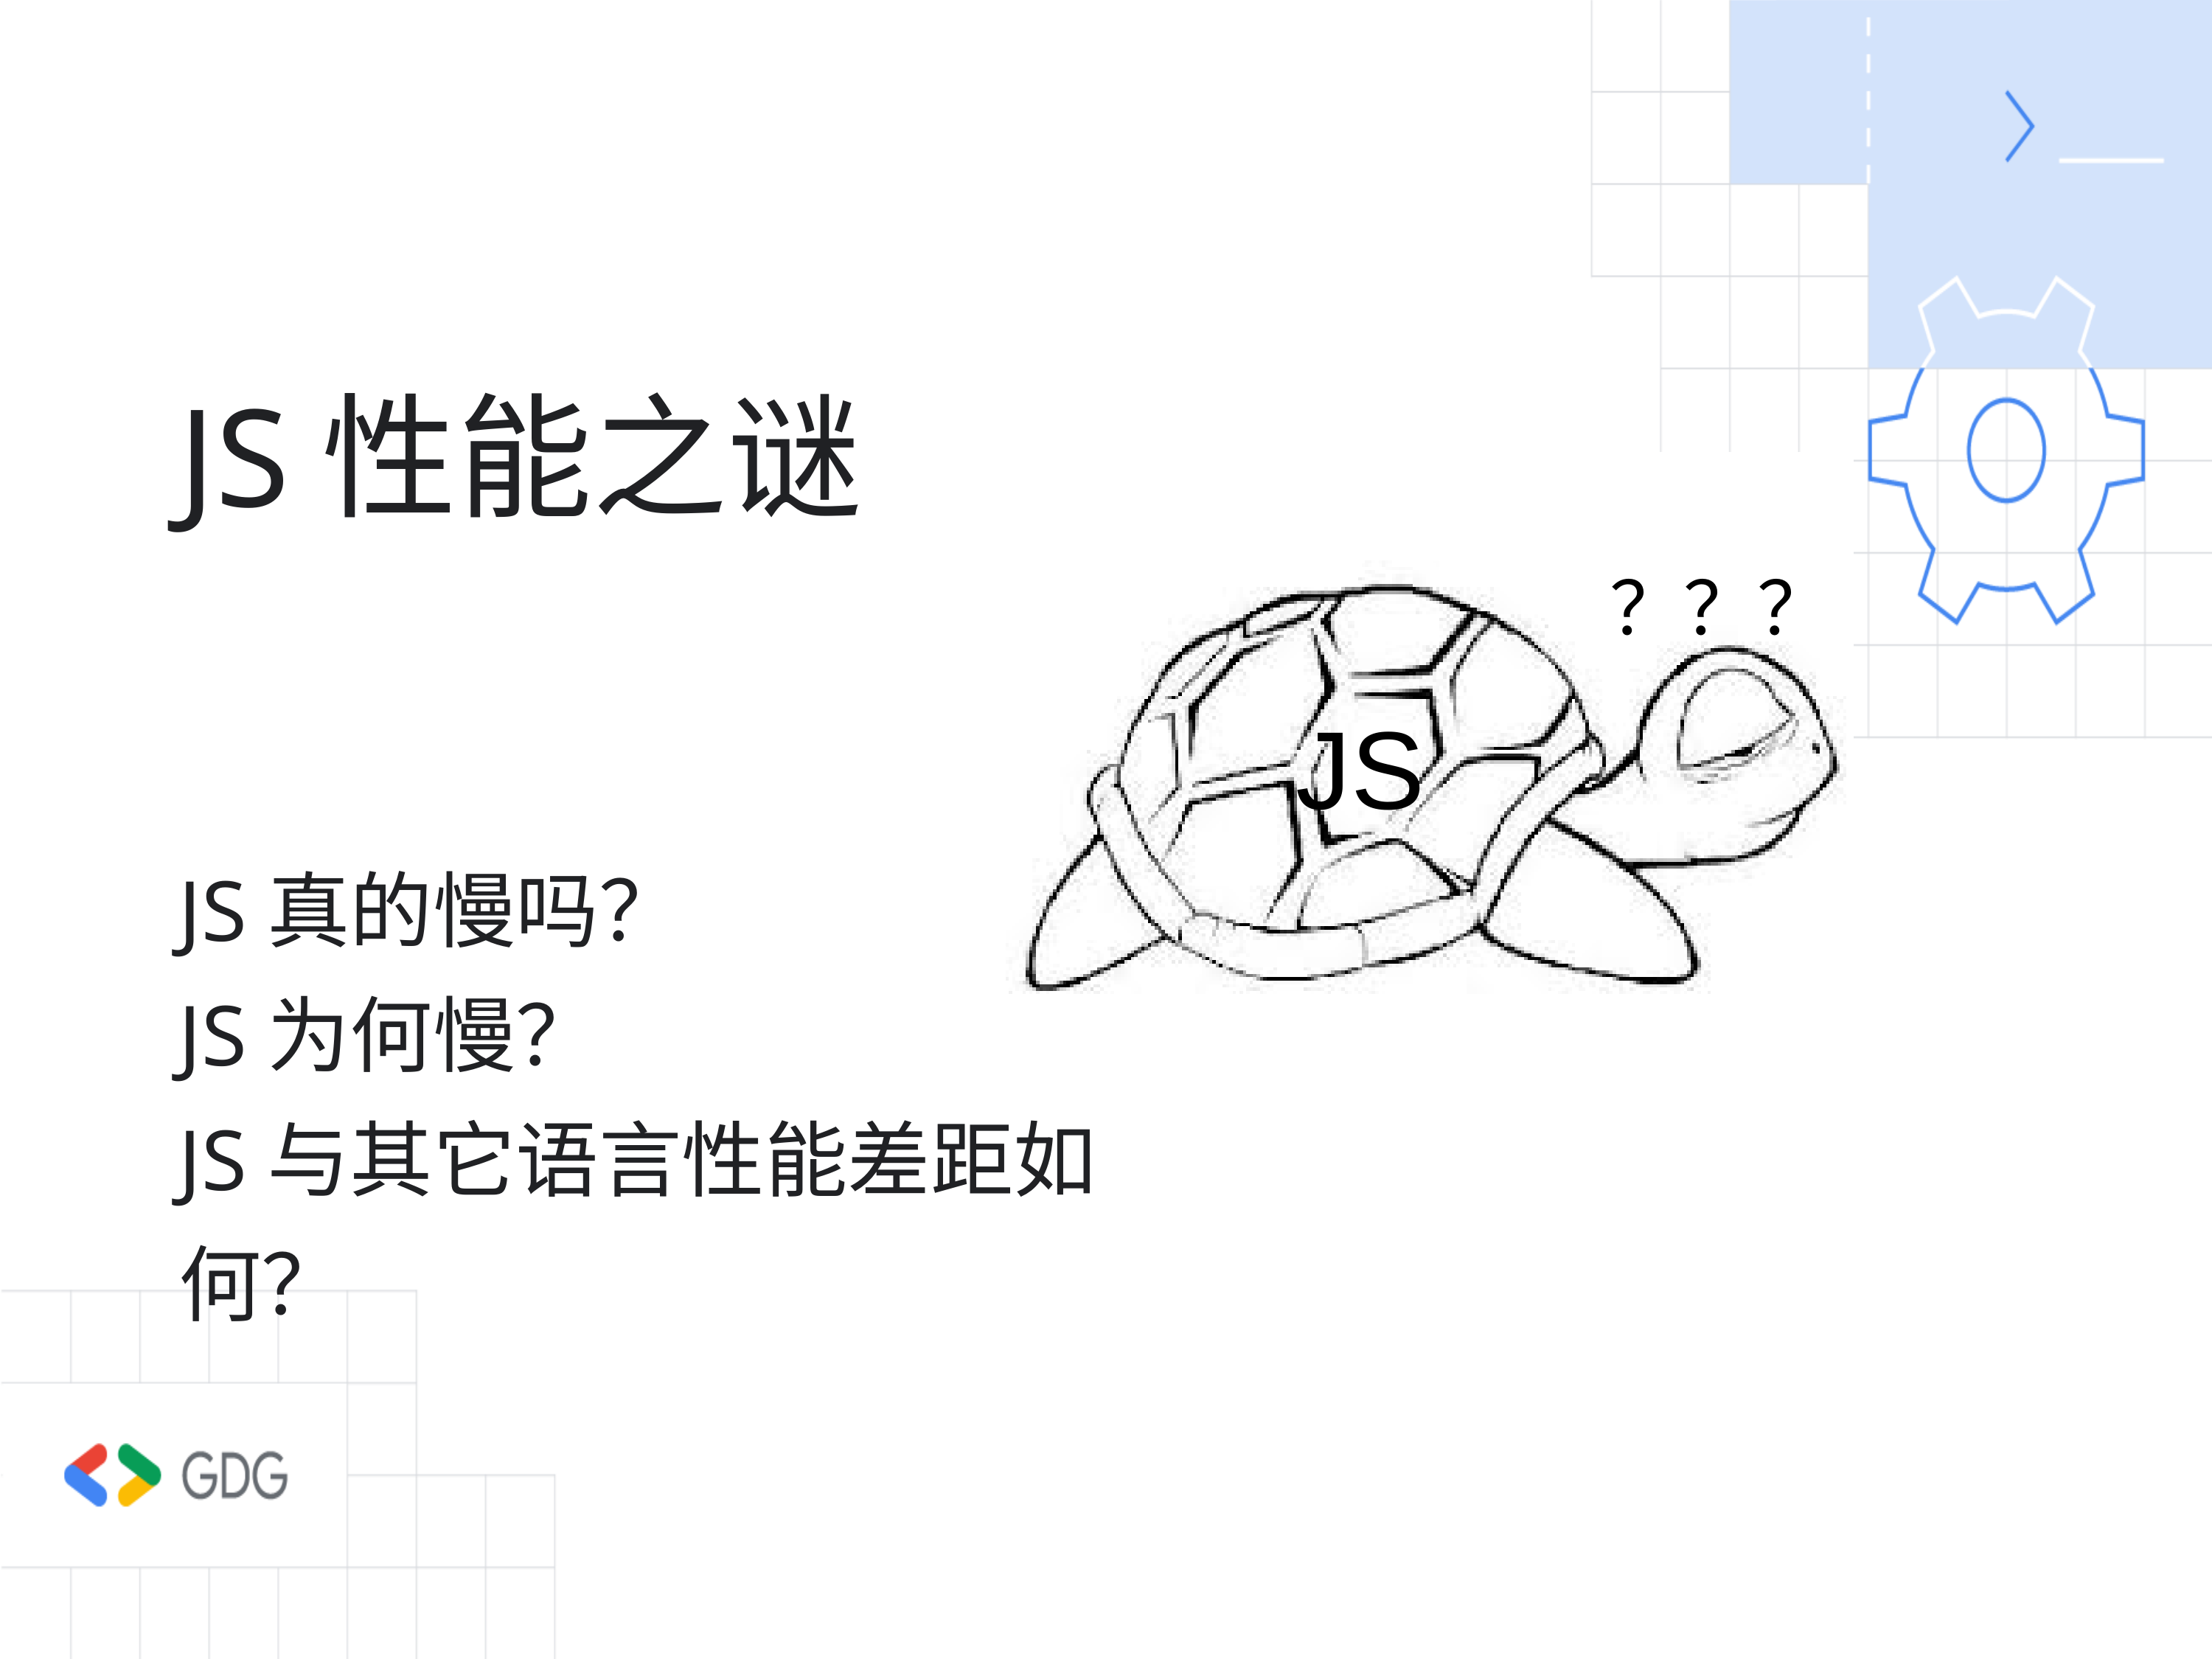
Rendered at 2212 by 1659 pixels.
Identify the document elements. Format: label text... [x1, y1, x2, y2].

title JS真的慢吗？ JS为何慢？ JS与其它语言性能差距如何？ [170, 825, 1259, 1255]
picture [0, 0, 2212, 1659]
title JS性能之谜 [170, 364, 1285, 677]
